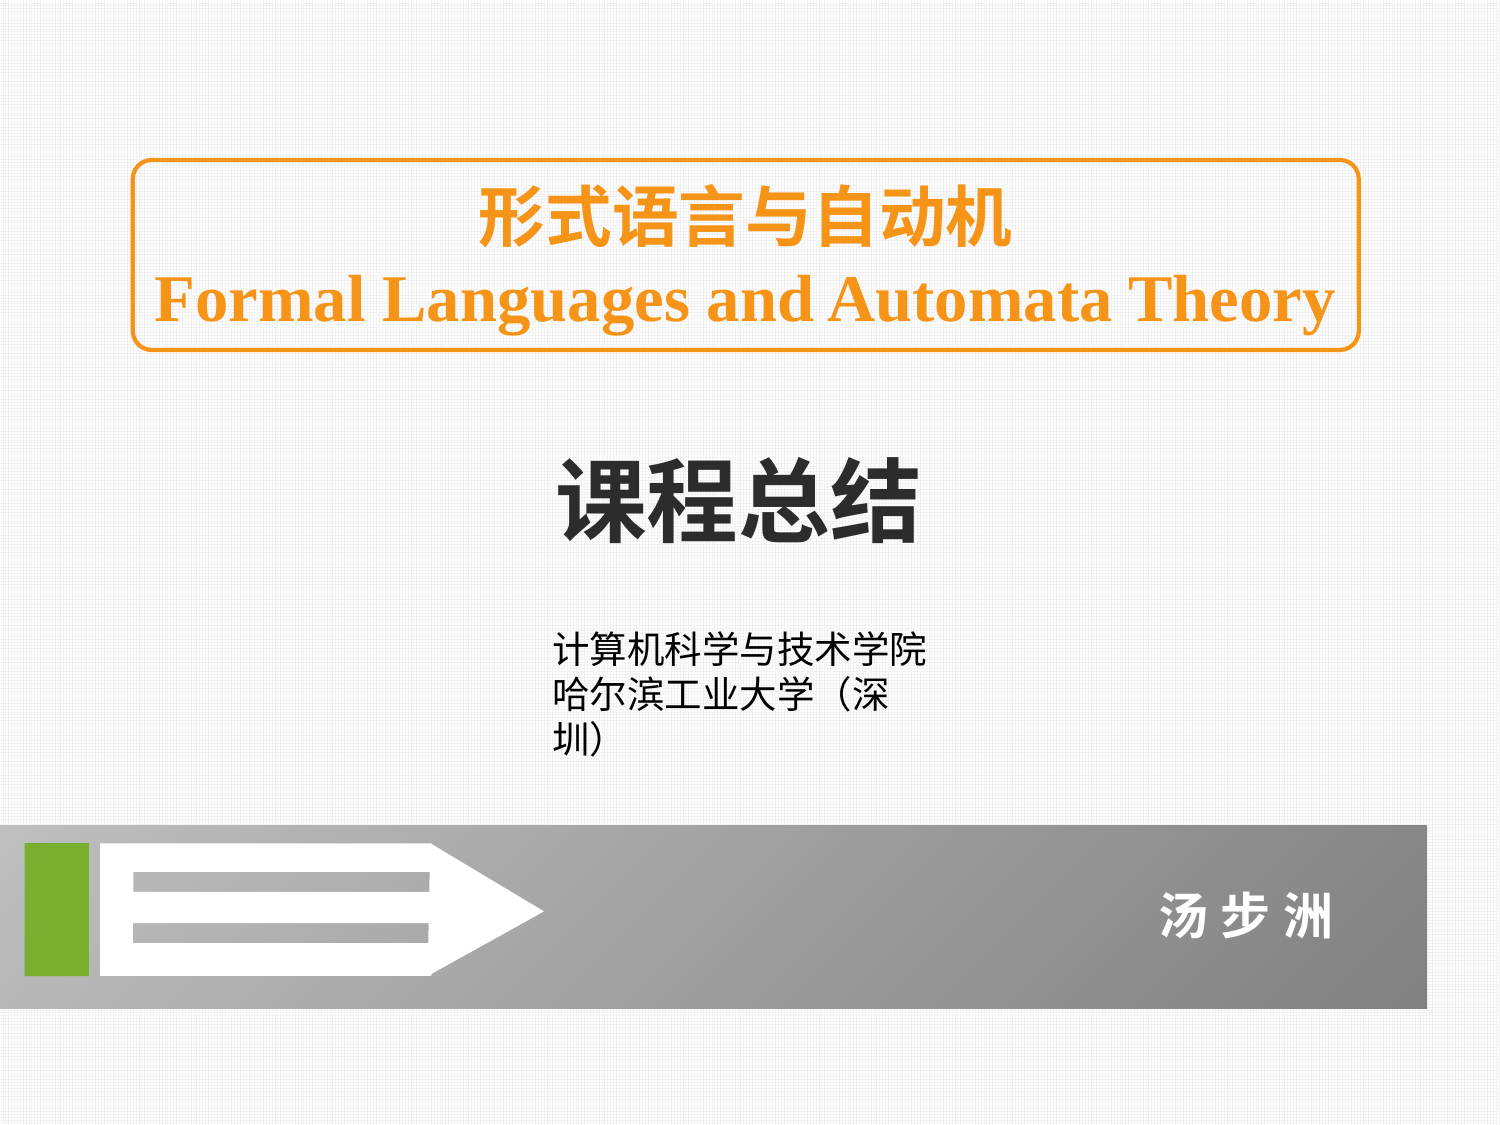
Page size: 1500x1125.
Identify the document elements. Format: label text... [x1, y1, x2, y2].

text_box 计算机科学与技术学院 哈尔滨工业大学（深圳） [537, 619, 955, 769]
text_box 形式语言与自动机 Formal Languages and Automata Theory [130, 157, 1361, 353]
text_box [0, 824, 1428, 1009]
title 课程总结 [100, 377, 1377, 620]
